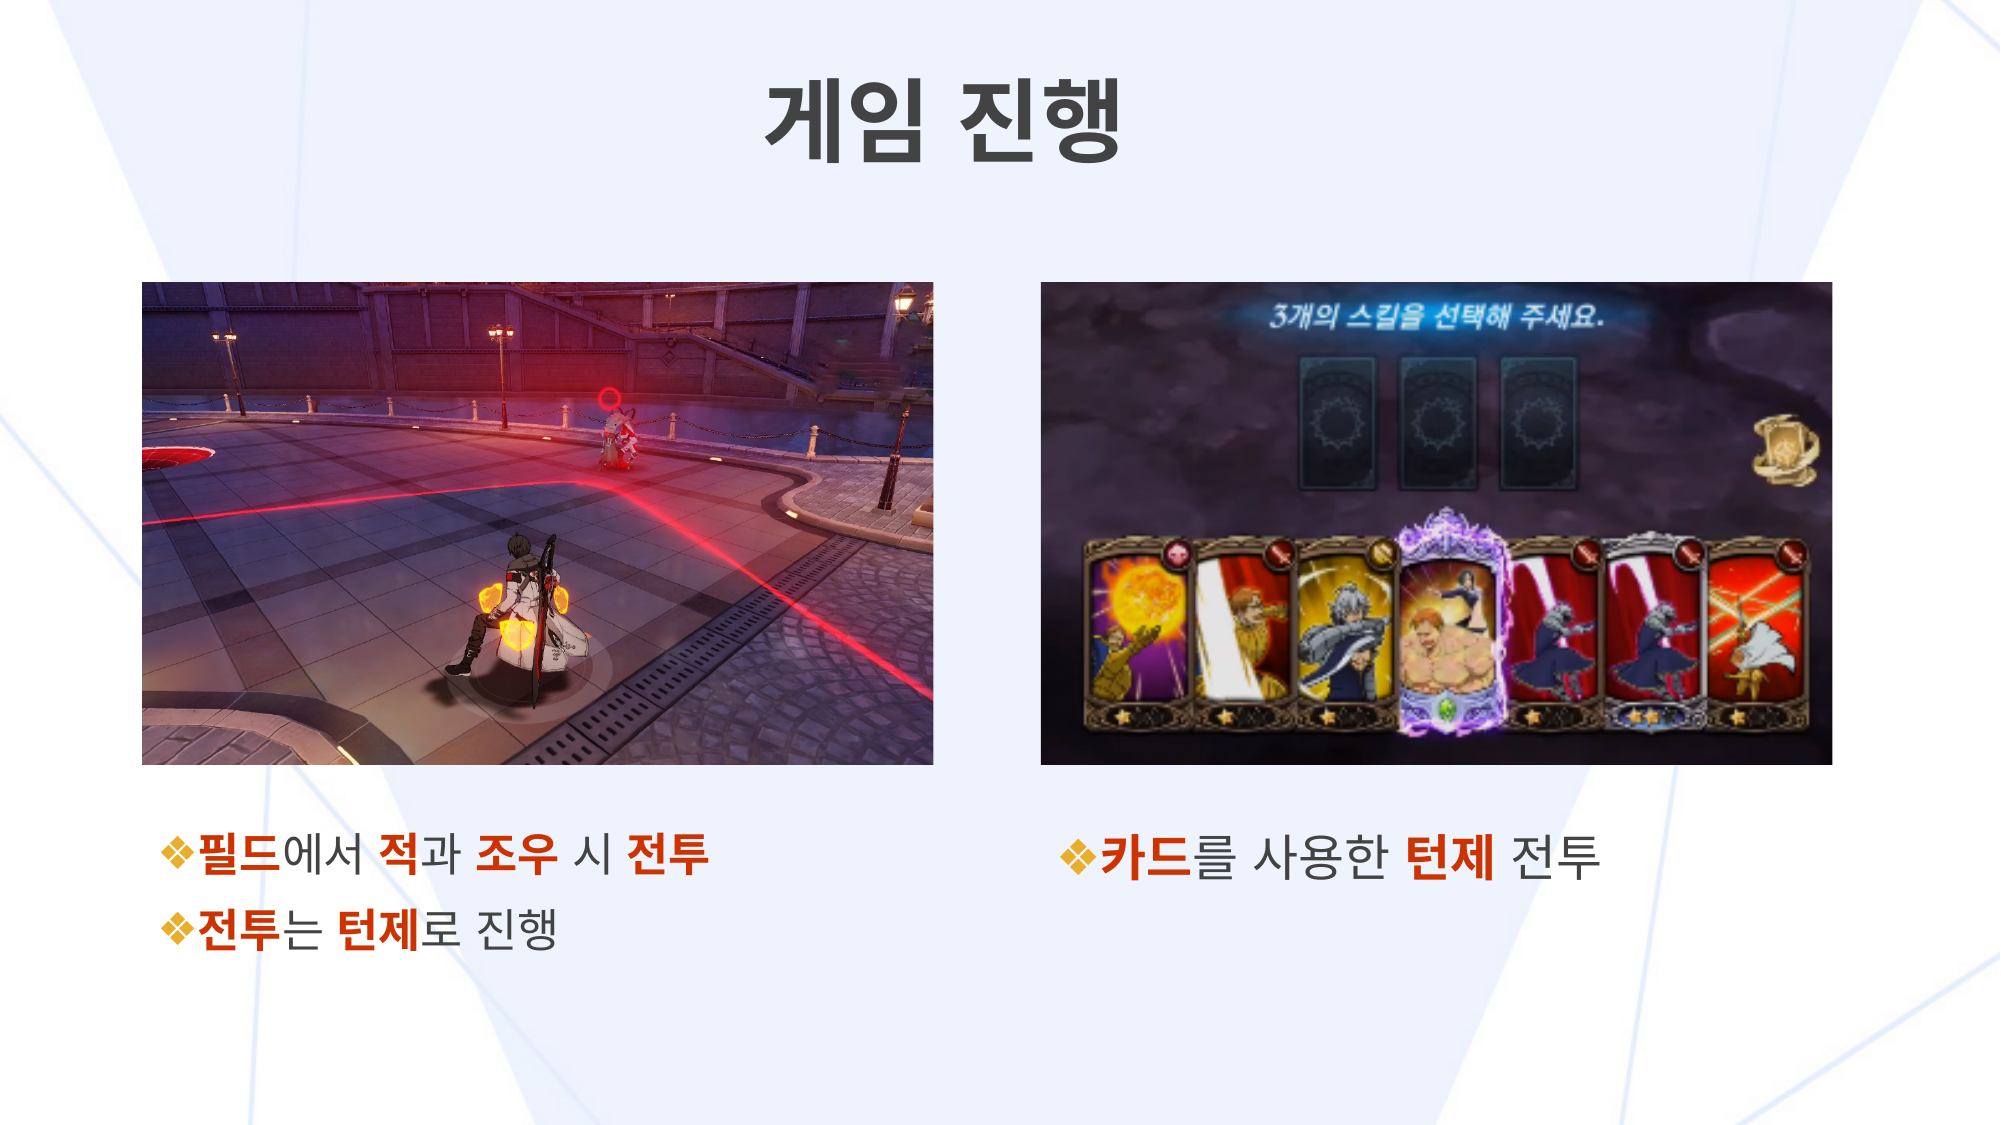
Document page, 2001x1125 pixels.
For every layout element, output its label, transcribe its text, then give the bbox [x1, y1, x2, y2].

picture [141, 281, 934, 766]
list 필드에서 적과 조우 시 전투 전투는 턴제로 진행 [142, 811, 869, 1042]
picture [1040, 281, 1833, 765]
title 게임 진행 [349, 48, 1540, 175]
text_box 카드를 사용한 턴제 전투 [1040, 811, 1900, 1042]
